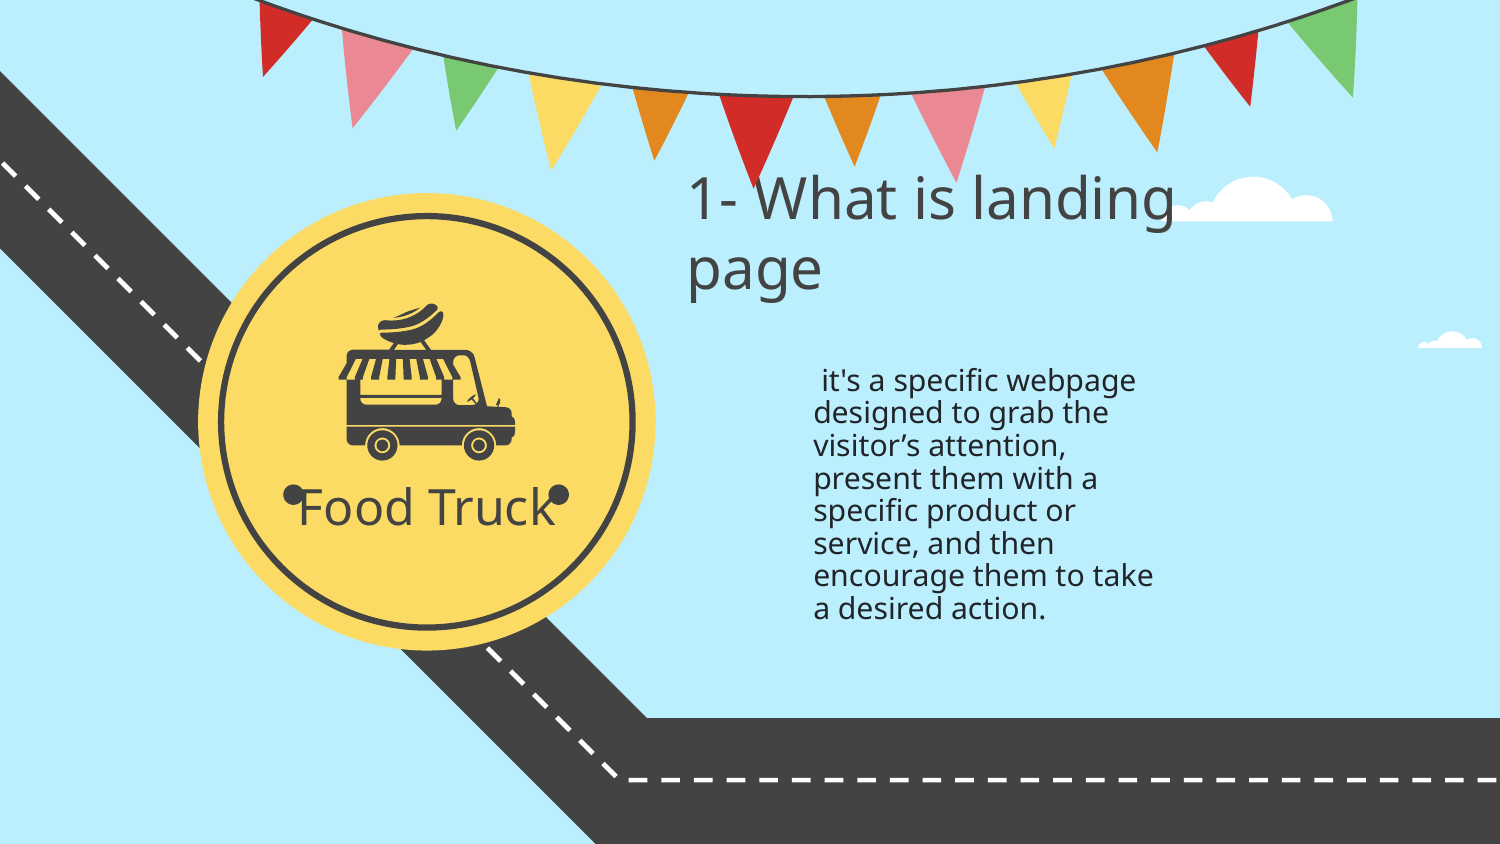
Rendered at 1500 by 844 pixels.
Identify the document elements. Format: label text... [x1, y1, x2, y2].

title 1- What is landing page [671, 201, 1277, 317]
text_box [338, 303, 516, 461]
list it's a specific webpage designed to grab the visitor’s attention, present them with a specific product or service, and then encourage them to take a desired action. [798, 350, 1189, 651]
text_box [221, 216, 633, 460]
text_box Food Truck [182, 460, 672, 656]
text_box [198, 201, 656, 460]
text_box [283, 484, 304, 505]
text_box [253, 0, 1379, 194]
text_box [548, 484, 569, 505]
